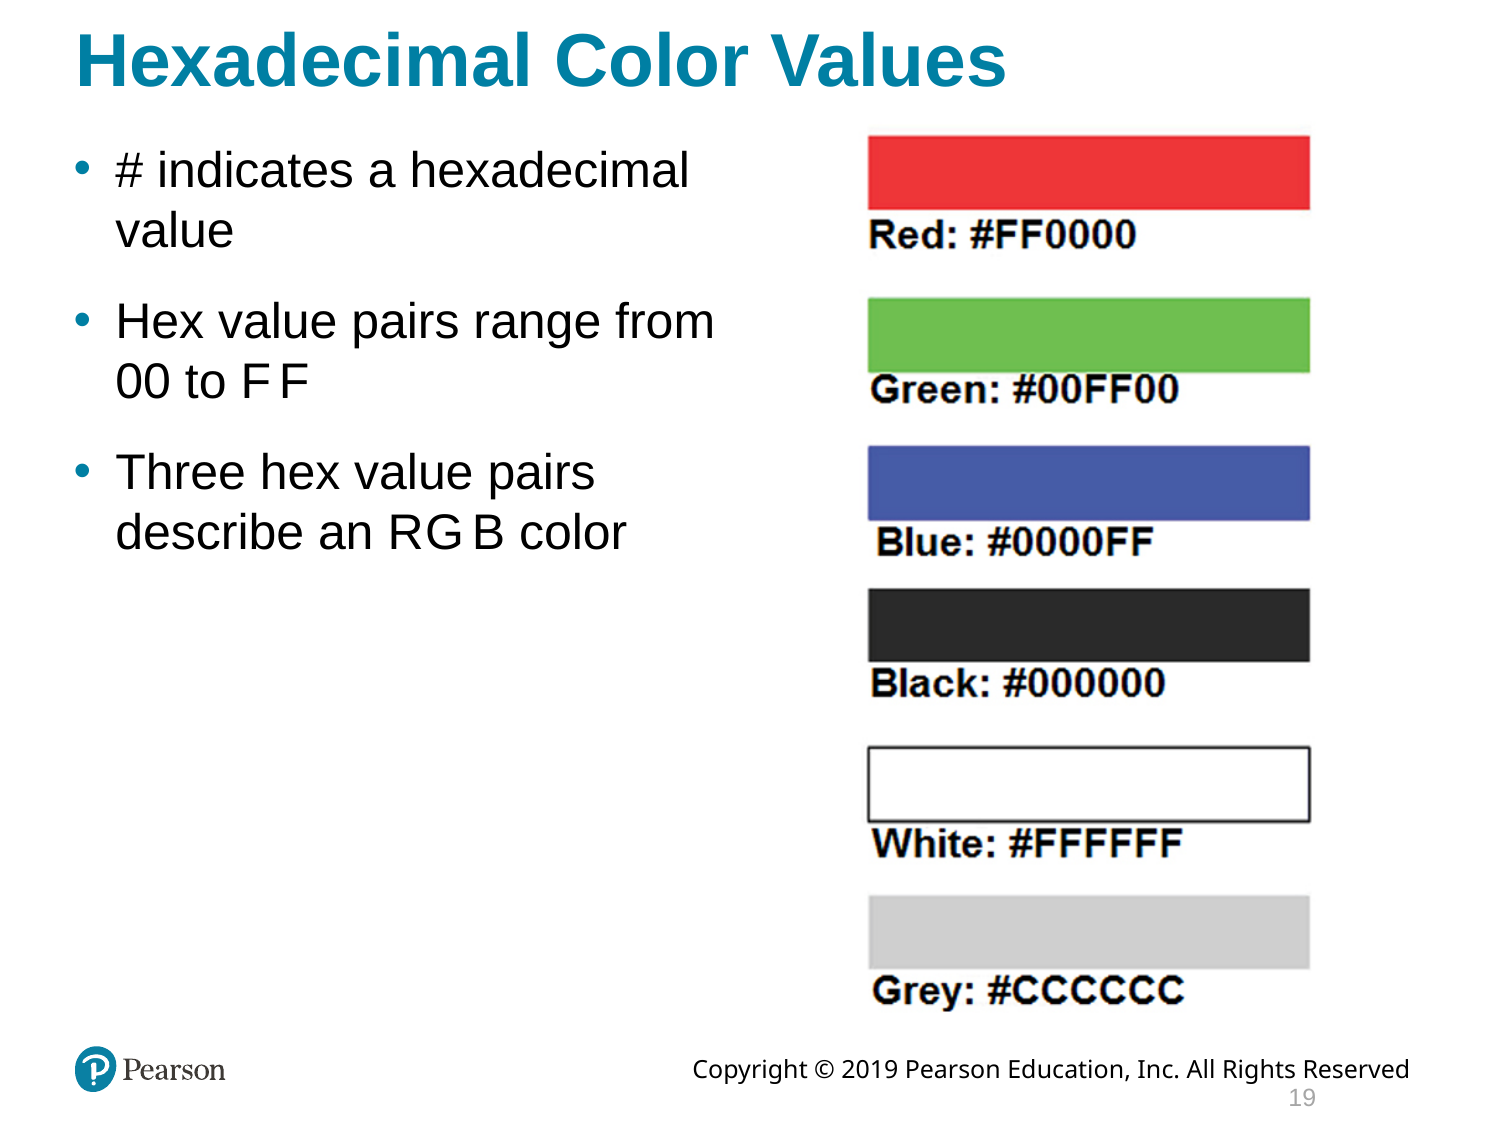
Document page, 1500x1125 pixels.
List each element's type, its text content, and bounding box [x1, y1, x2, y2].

picture [849, 112, 1324, 1024]
list # indicates a hexadecimal value Hex value pairs range from 00 to F F Three hex value pairs describe an R G B color [73, 137, 736, 776]
title Hexadecimal Color Values [75, 0, 1413, 102]
